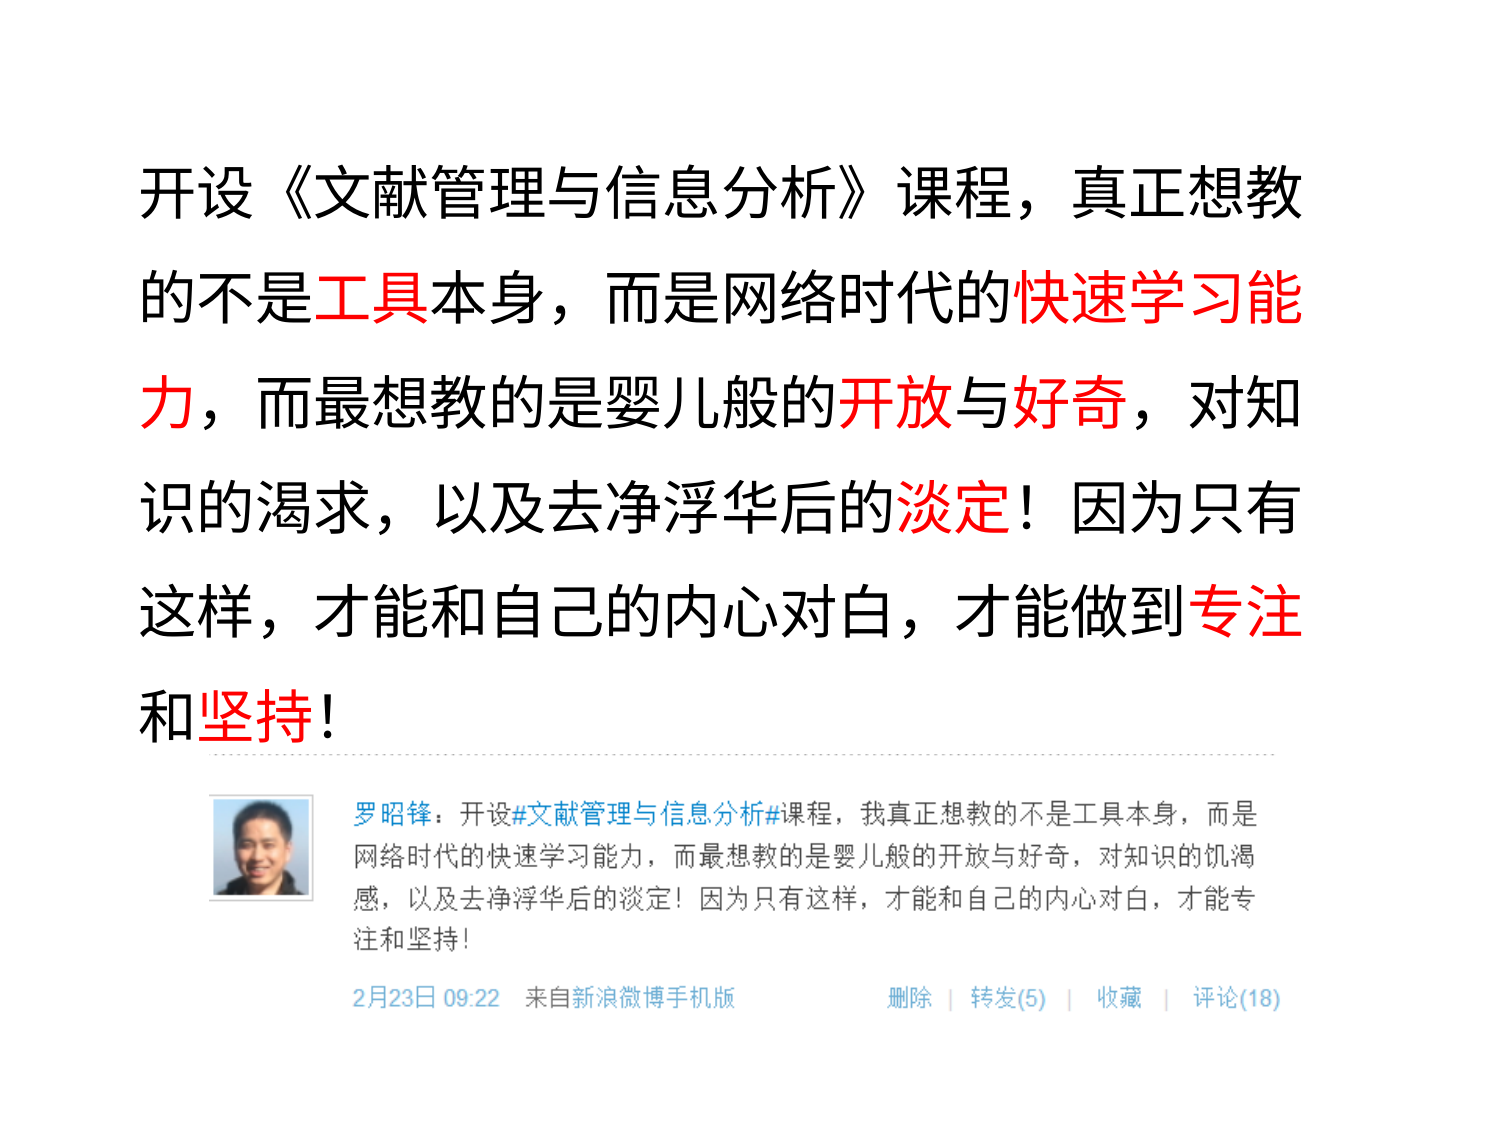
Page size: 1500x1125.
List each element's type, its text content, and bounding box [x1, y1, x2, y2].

picture [208, 754, 1291, 1024]
text_box 开设《文献管理与信息分析》课程，真正想教的不是工具本身，而是网络时代的快速学习能力，而最想教的是婴儿般的开放与好奇，对知识的渴求，以及去净浮华后的淡定！因为只有这样，才能和自己的内心对白，才能做到专注和坚持！ [123, 113, 1376, 758]
